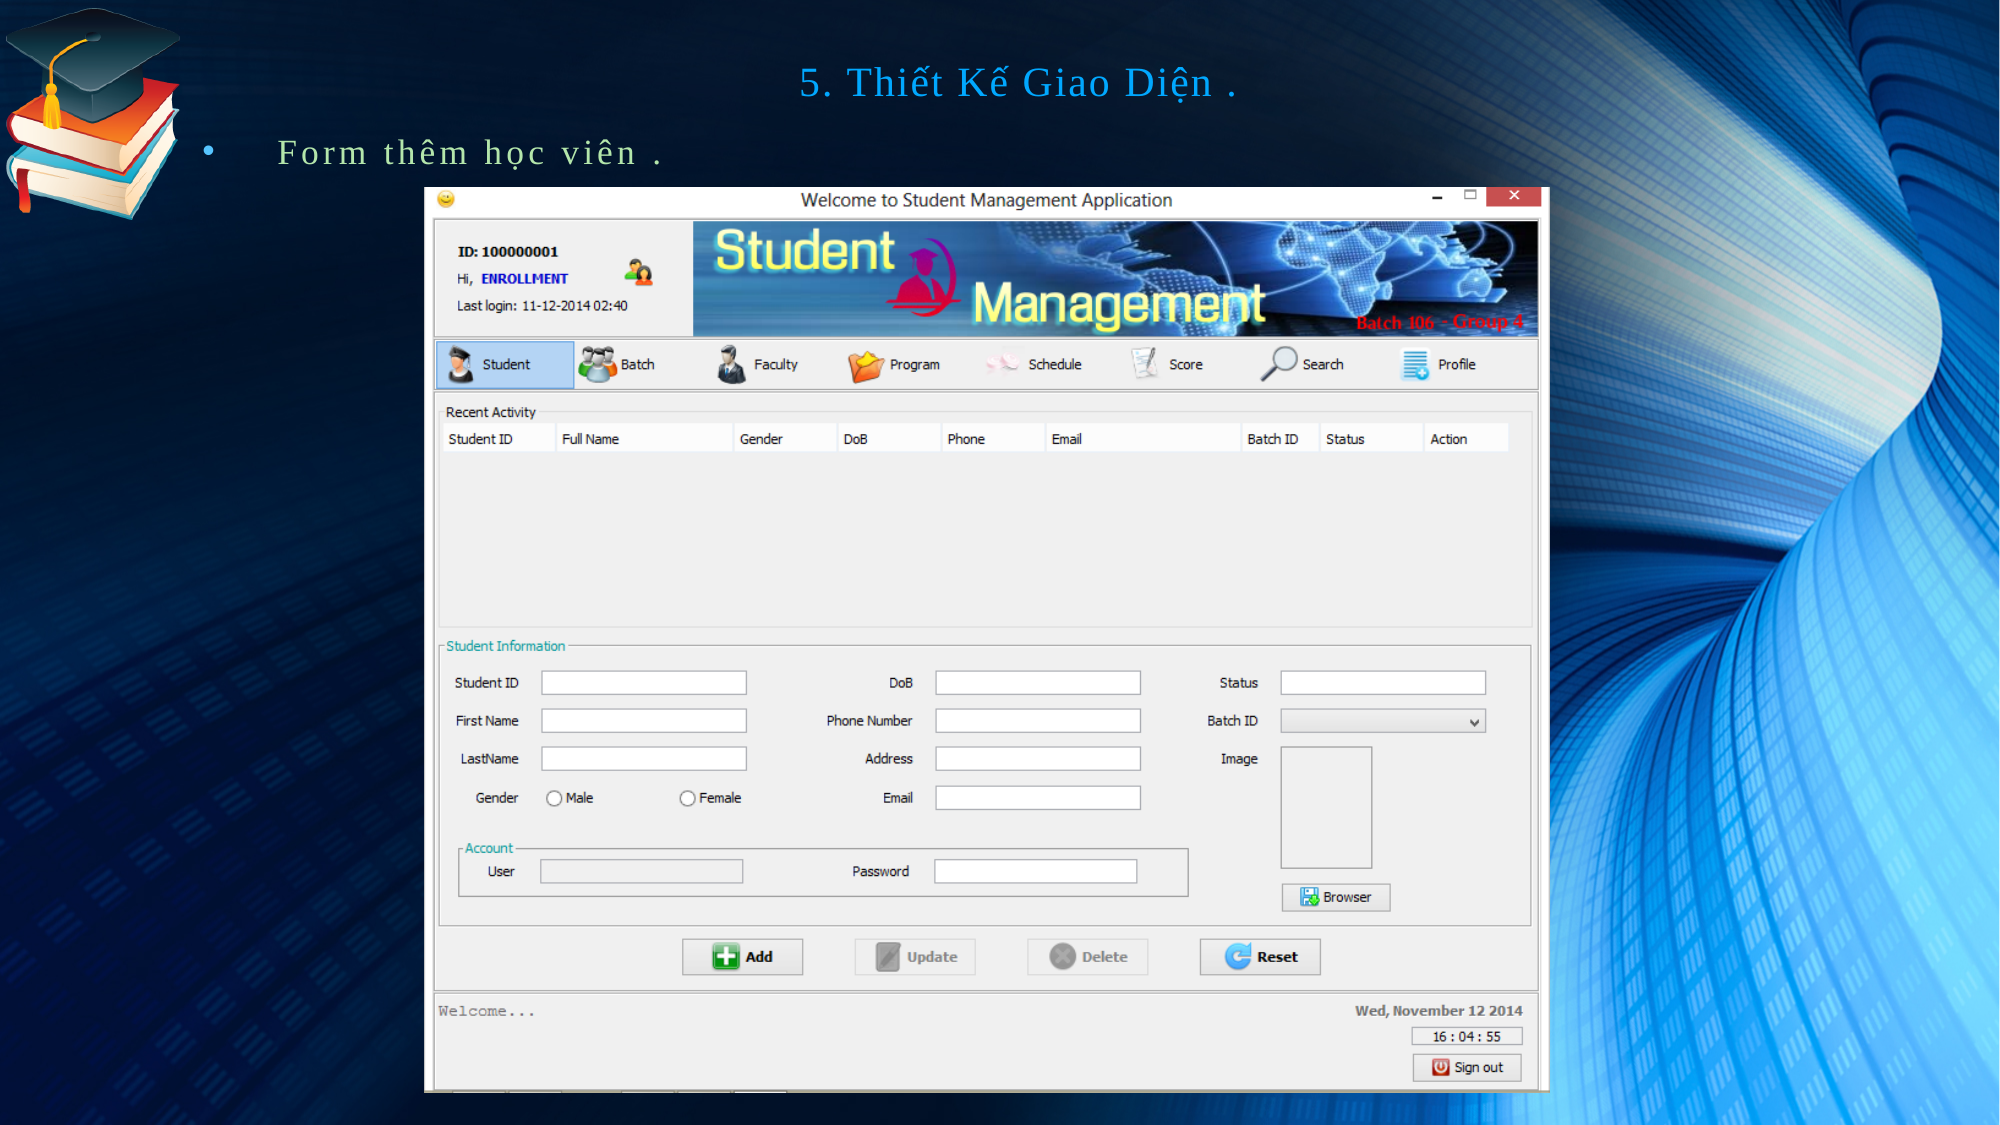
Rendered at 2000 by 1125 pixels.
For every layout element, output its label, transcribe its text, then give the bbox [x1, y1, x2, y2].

picture [424, 187, 1550, 1093]
picture [0, 0, 2000, 1125]
title 5. Thiết Kế Giao Diện . [224, 0, 1813, 113]
subtitle Form thêm học viên . [187, 99, 1663, 1100]
